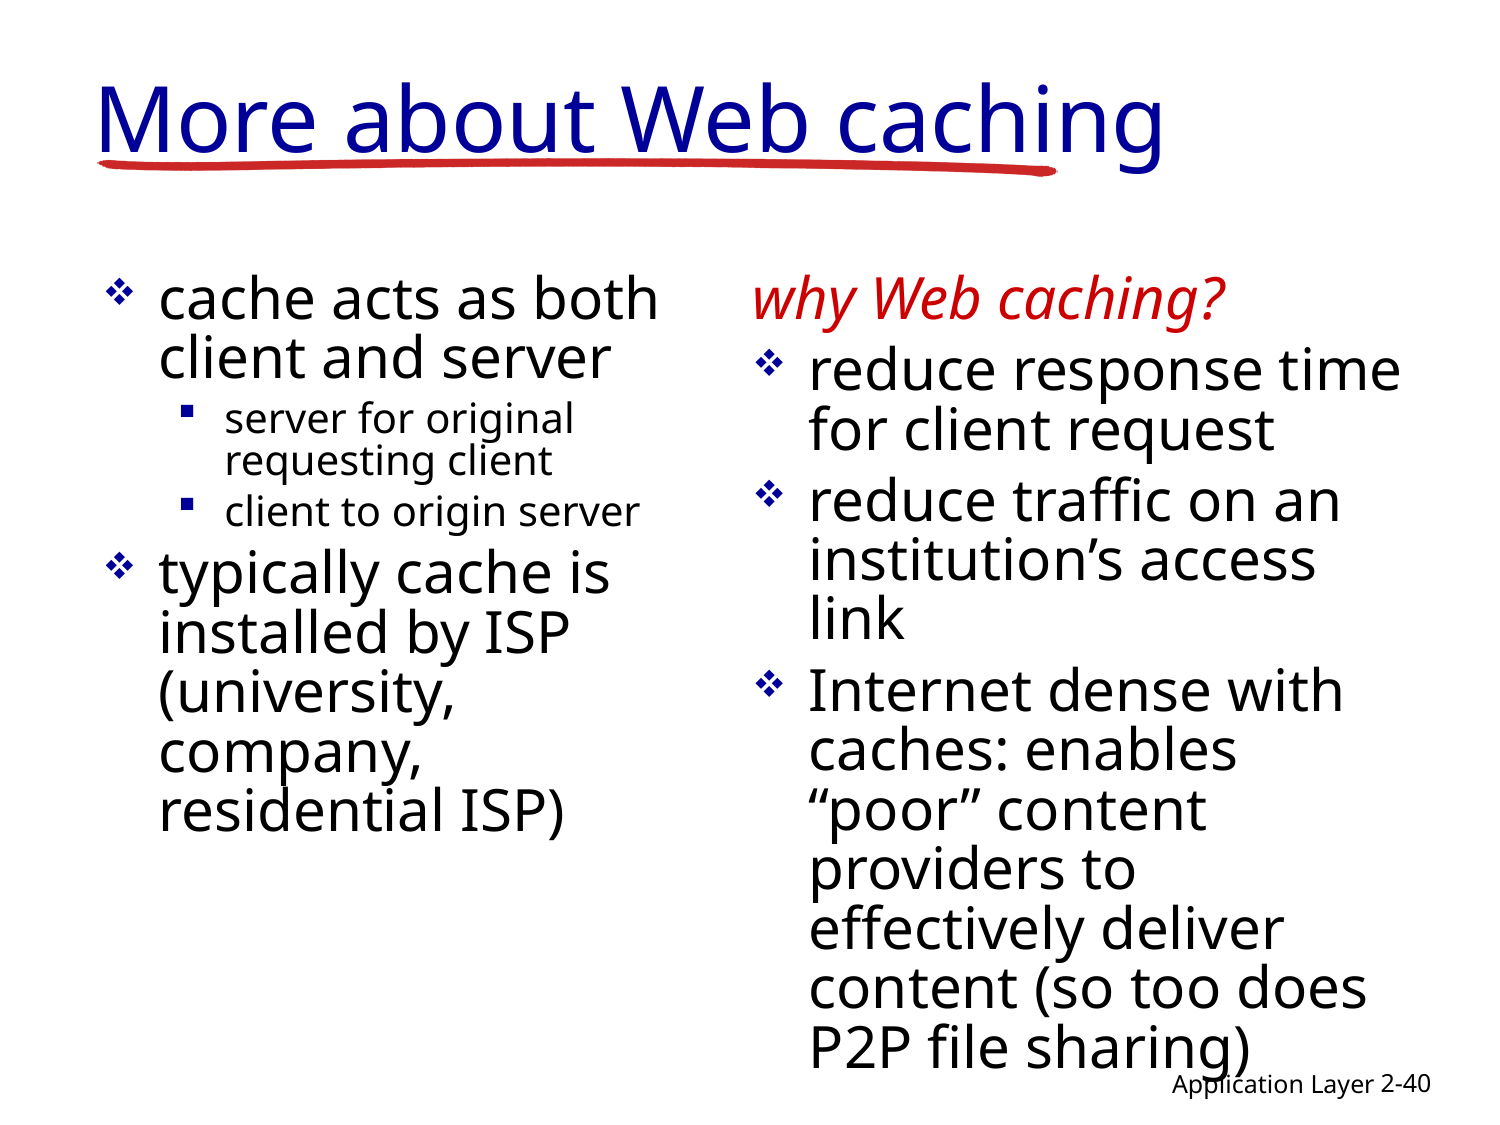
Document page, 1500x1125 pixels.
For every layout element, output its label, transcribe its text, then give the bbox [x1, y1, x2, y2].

title More about Web caching [78, 38, 1354, 194]
picture [93, 153, 1069, 183]
slide_number 2-40 [1365, 1059, 1477, 1106]
list why Web caching? reduce response time for client request reduce traffic on an institution’s access link Internet dense with caches: enables “poor” content providers to effectively deliver content (so too does P2P file sharing) [737, 264, 1420, 1027]
footer Application Layer [914, 1060, 1391, 1109]
list cache acts as both client and server server for original requesting client client to origin server typically cache is installed by ISP (university, company, residential ISP) [87, 264, 713, 1027]
